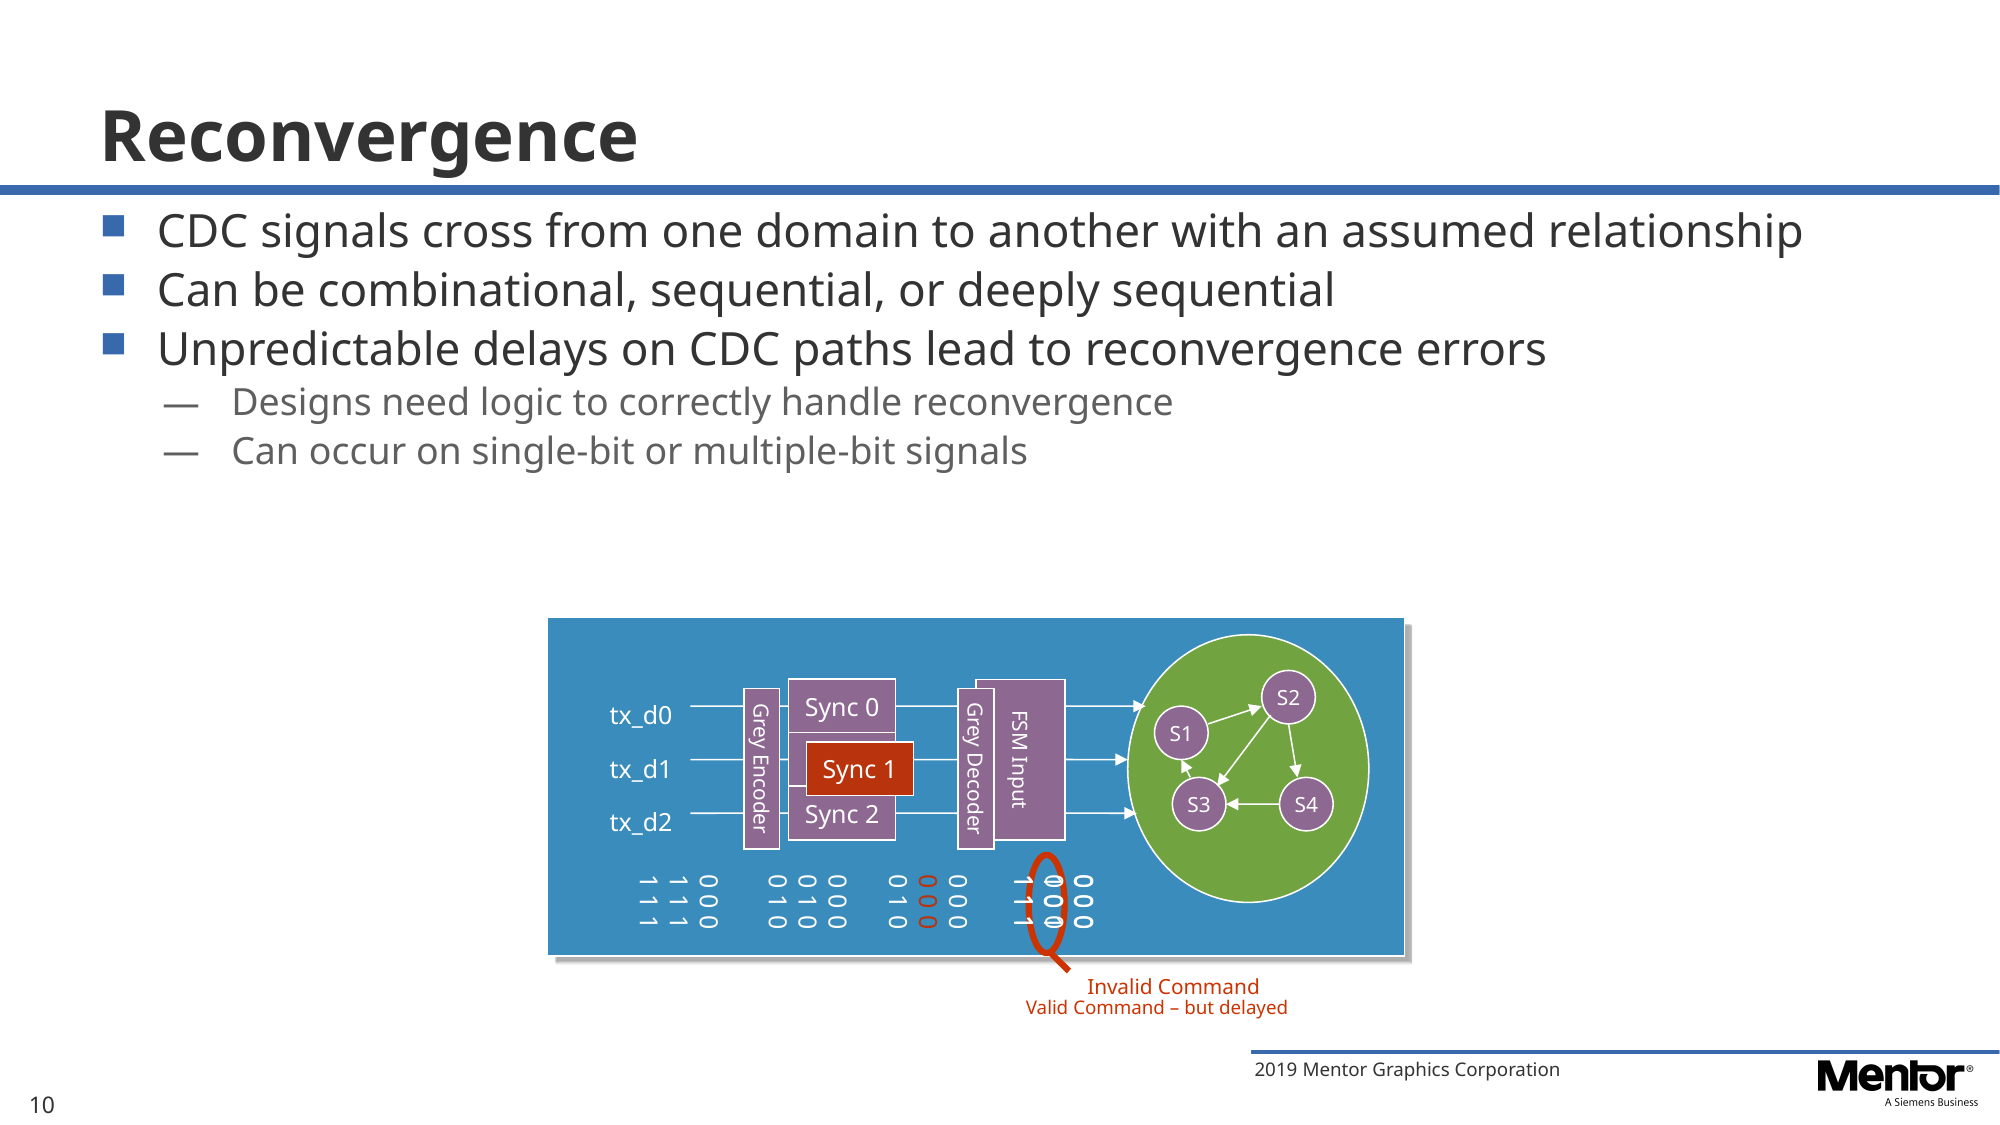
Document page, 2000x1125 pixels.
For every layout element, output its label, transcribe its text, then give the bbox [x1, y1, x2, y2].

text_box Valid Command – but delayed [1011, 988, 1303, 1027]
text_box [547, 616, 1405, 957]
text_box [1028, 854, 1070, 972]
slide_number 10 [0, 1087, 84, 1125]
list CDC signals cross from one domain to another with an assumed relationship Can be combinational, sequential, or deeply sequential Unpredictable delays on CDC paths lead to reconvergence errors Designs need logic to correctly handle reconvergence Can occur on single-bit or multiple-bit signals [0, 195, 2000, 1023]
title Reconvergence [0, 0, 2000, 186]
picture [1818, 1060, 1978, 1106]
